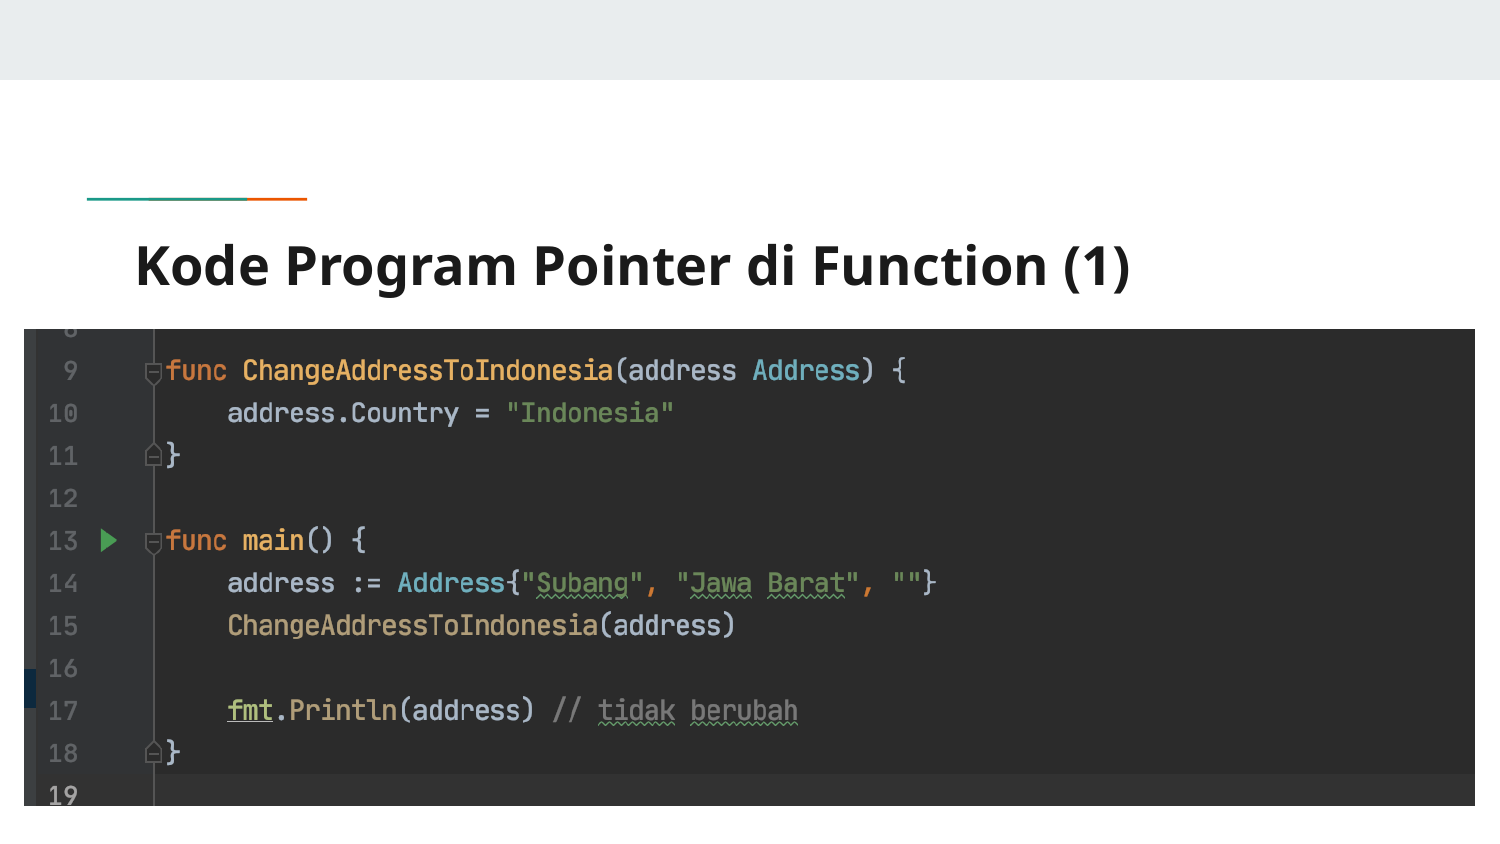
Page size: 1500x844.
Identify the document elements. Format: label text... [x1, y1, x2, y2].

picture [24, 328, 1476, 806]
title Kode Program Pointer di Function (1) [119, 216, 1381, 305]
